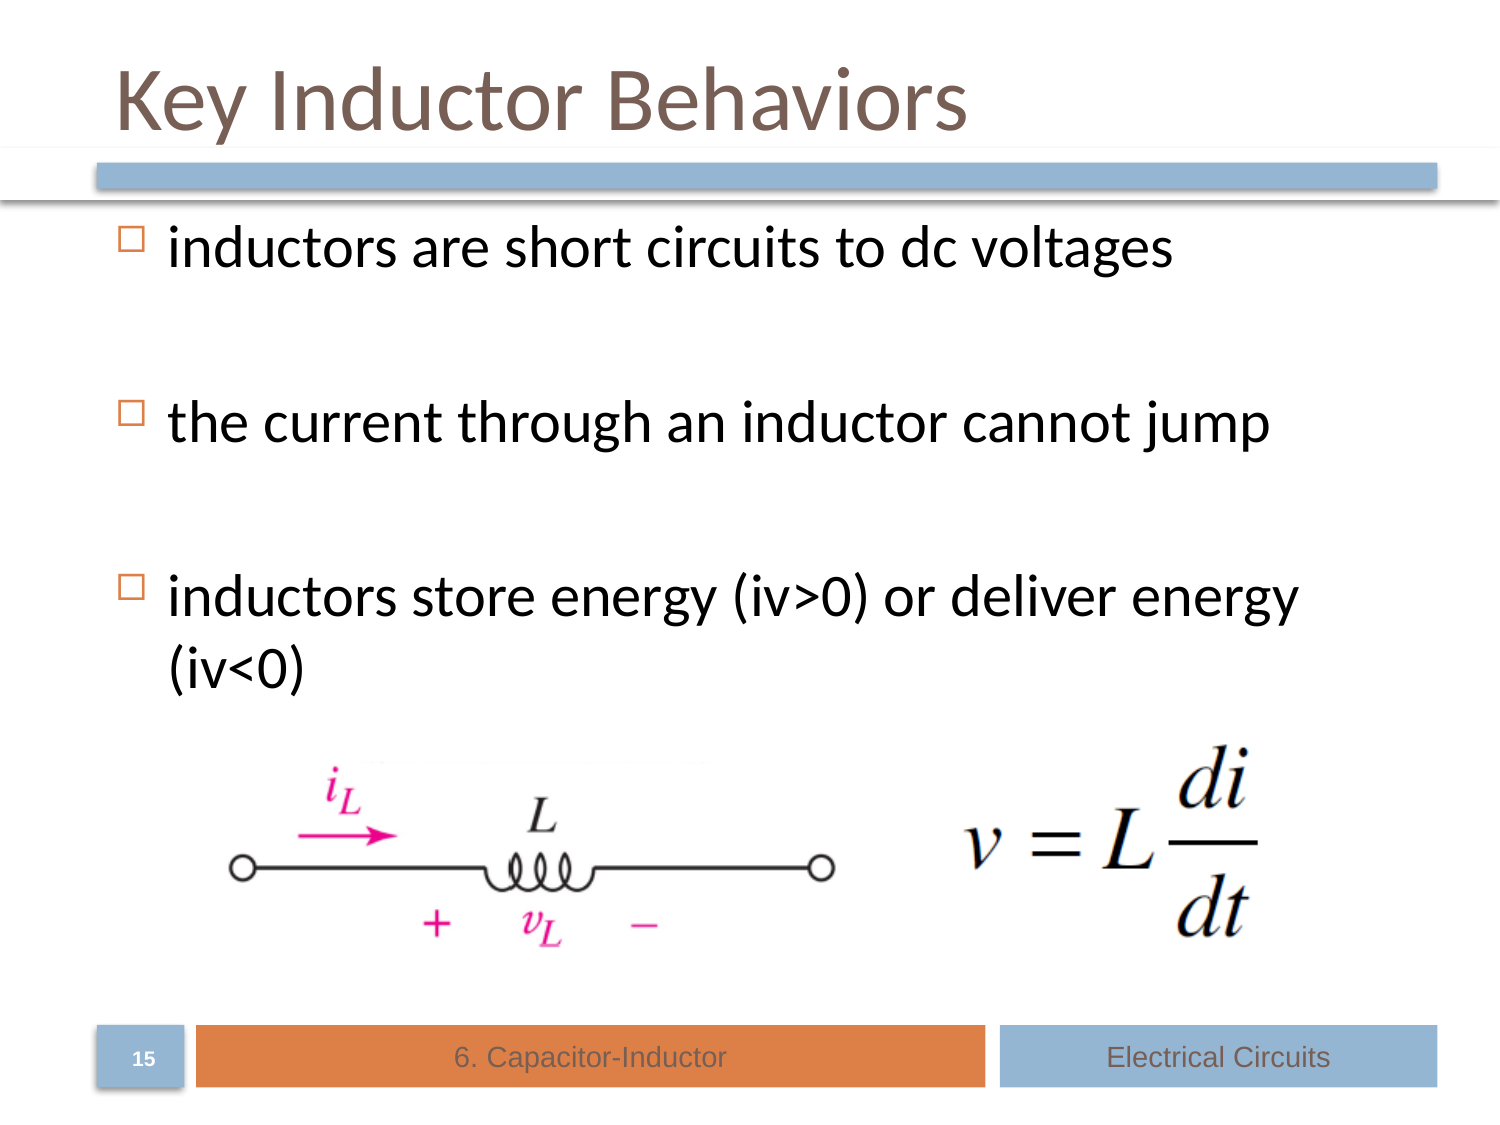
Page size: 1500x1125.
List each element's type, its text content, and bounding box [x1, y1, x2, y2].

list inductors are short circuits to dc voltages the current through an inductor cannot jump inductors store energy (iv>0) or deliver energy (iv<0) [100, 200, 1438, 1000]
footer 6. Capacitor-Inductor [196, 1025, 986, 1088]
slide_number 15 [99, 1038, 188, 1079]
slide_number Electrical Circuits [999, 1025, 1438, 1088]
picture [214, 737, 1294, 963]
title Key Inductor Behaviors [100, 37, 1438, 150]
